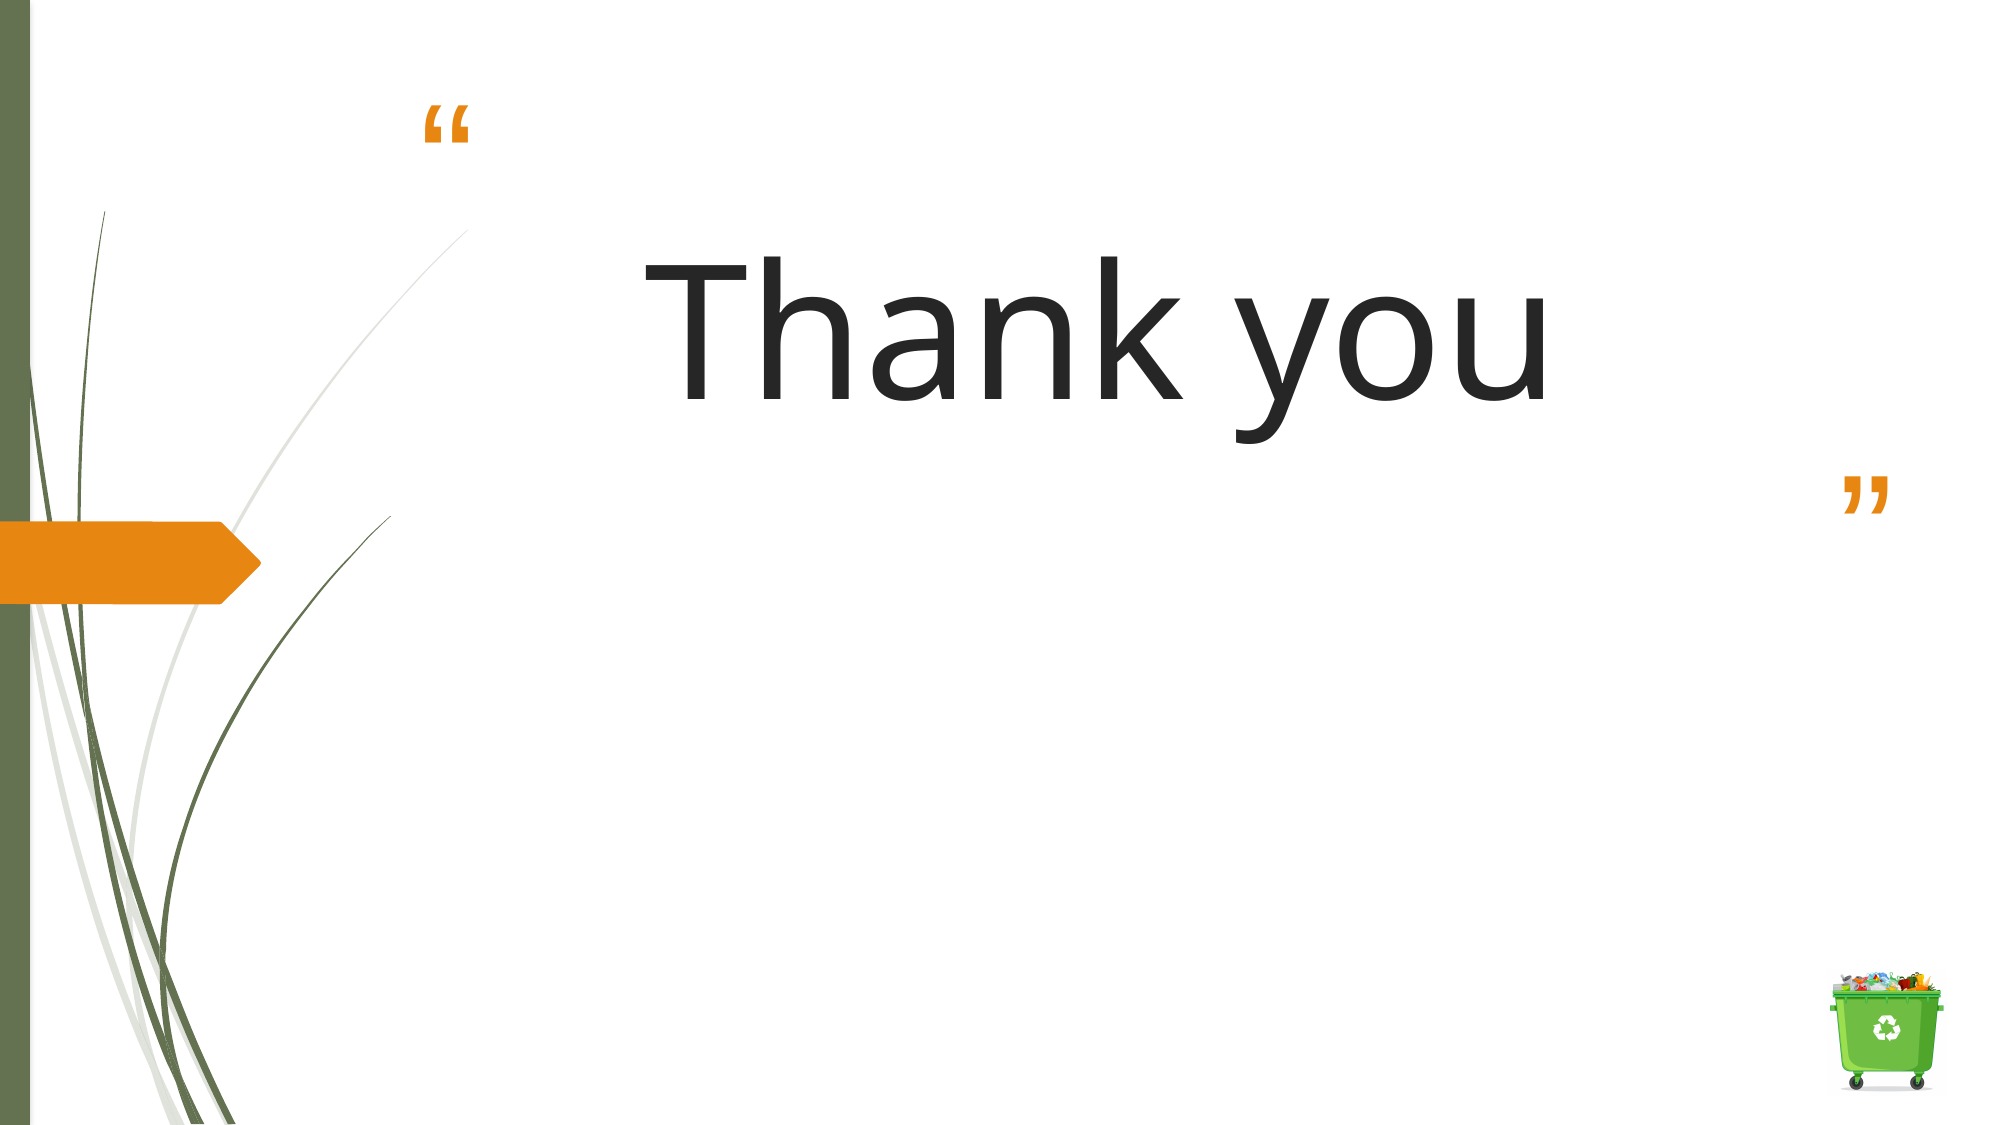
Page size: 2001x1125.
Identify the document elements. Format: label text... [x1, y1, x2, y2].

title Thank you [413, 87, 1791, 563]
picture [1827, 969, 1948, 1096]
